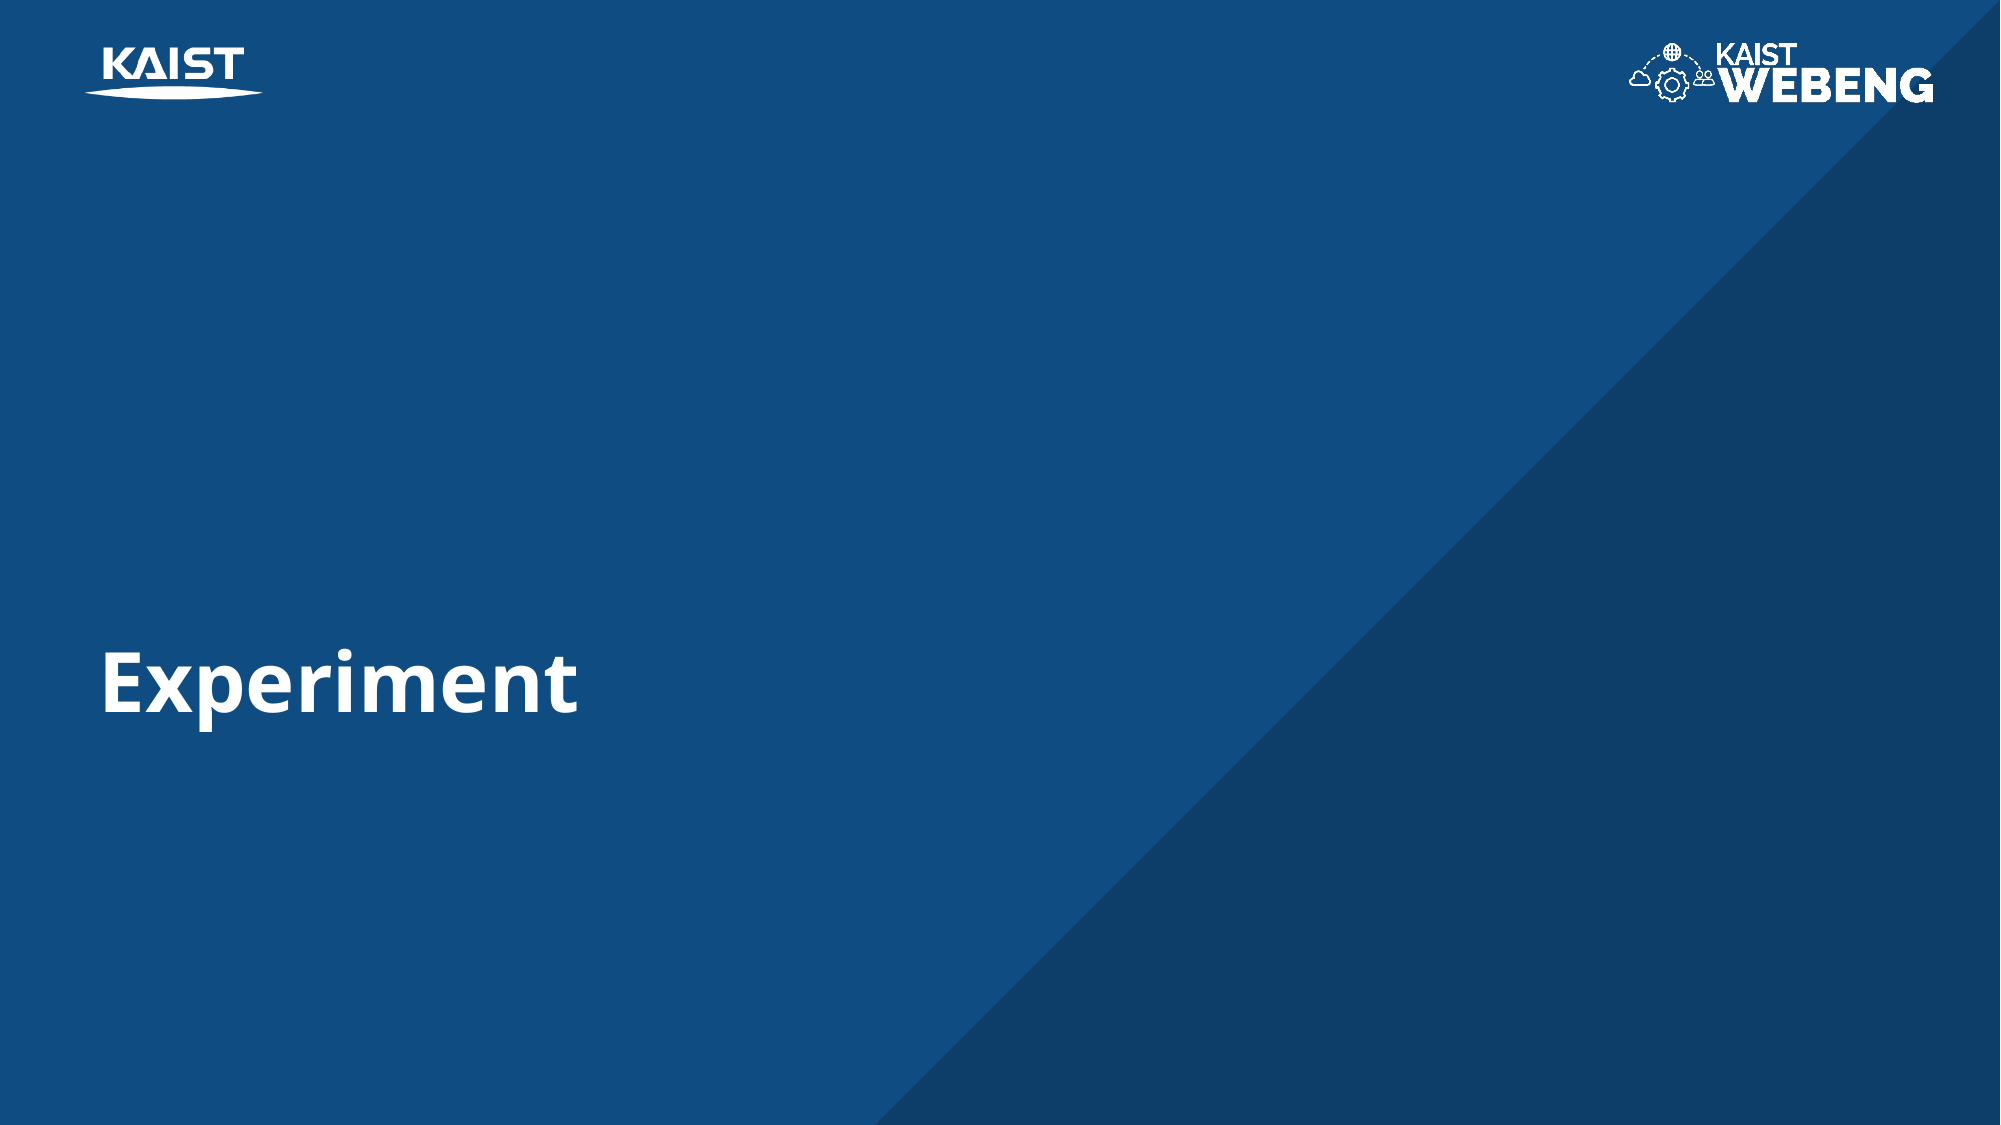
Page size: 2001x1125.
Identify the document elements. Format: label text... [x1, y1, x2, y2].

picture [67, 43, 280, 103]
title Experiment [83, 598, 1822, 737]
picture [1629, 43, 1933, 103]
